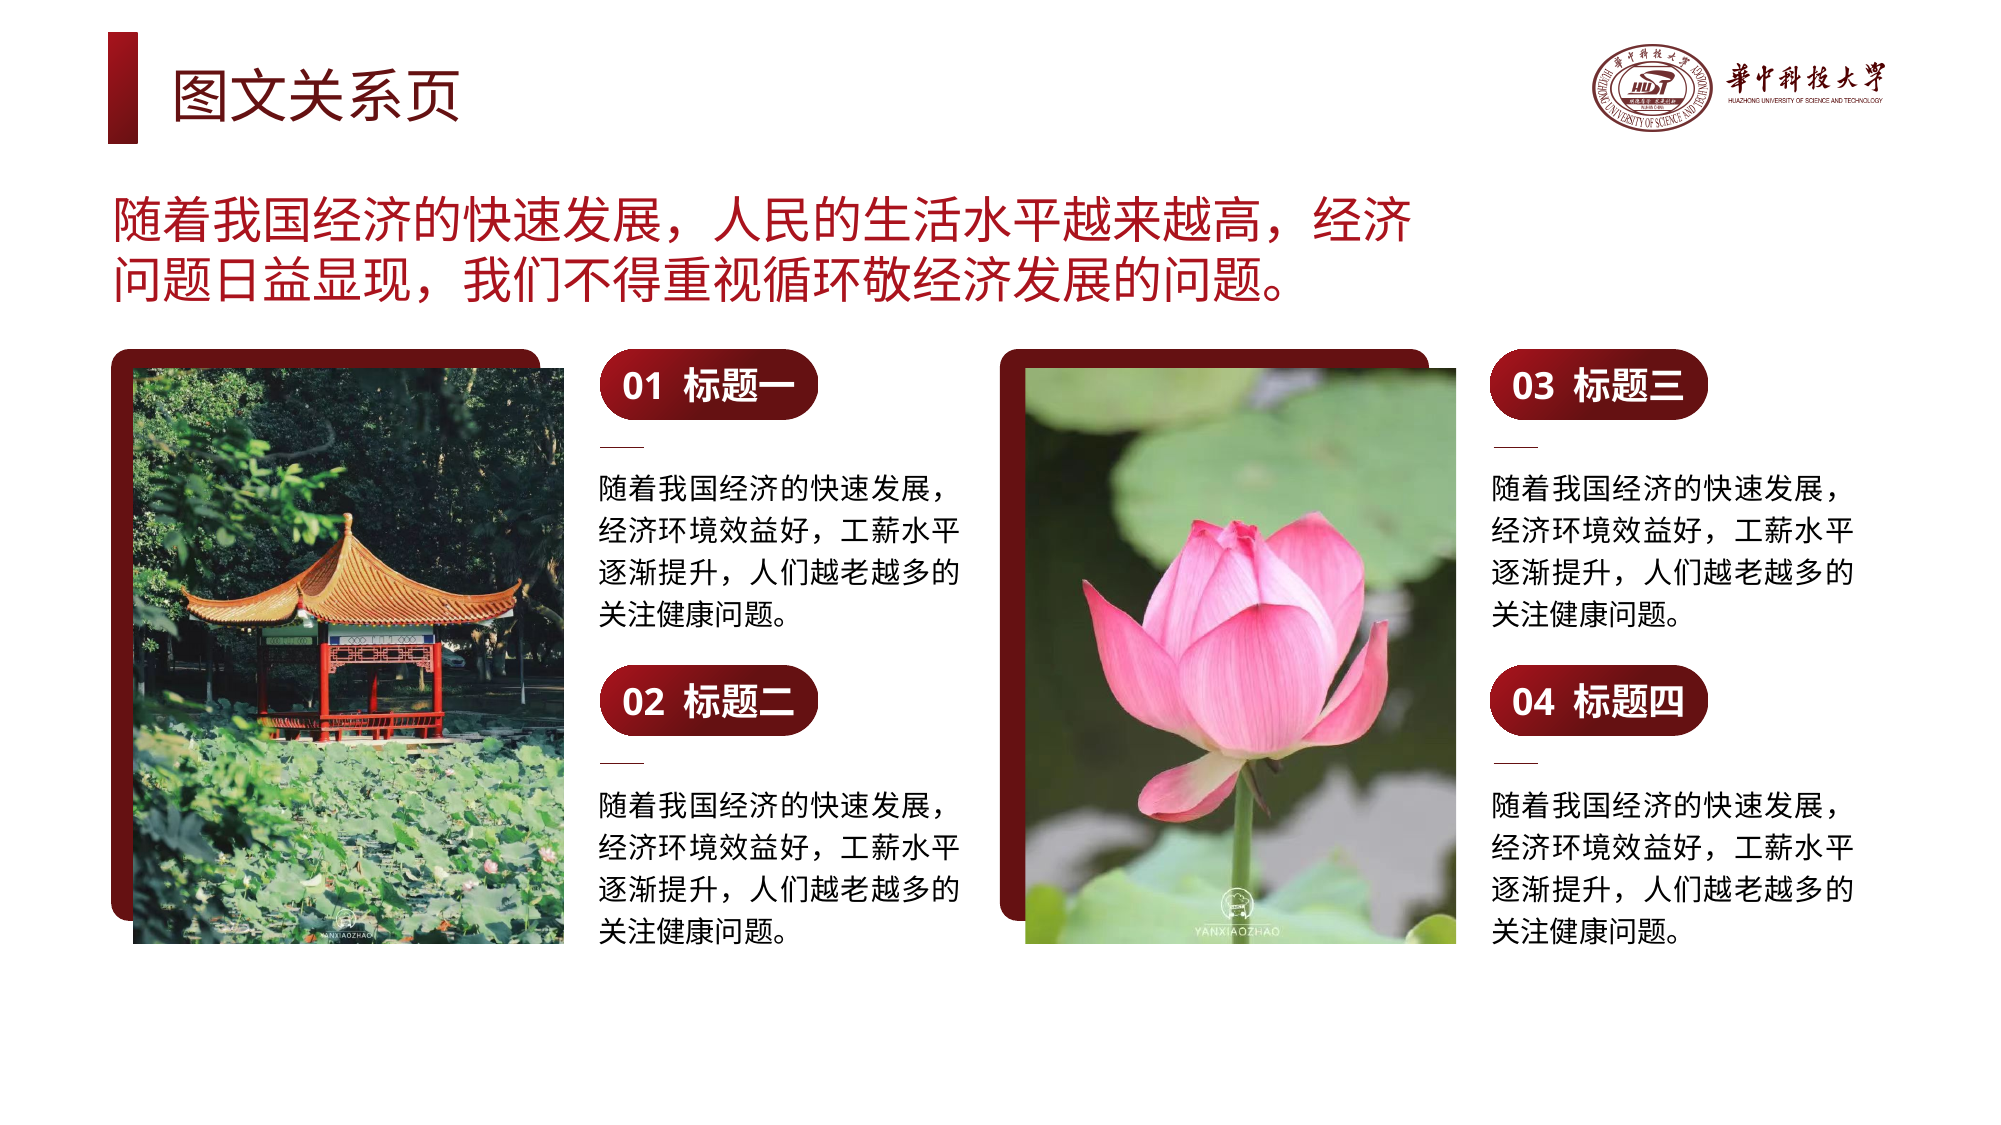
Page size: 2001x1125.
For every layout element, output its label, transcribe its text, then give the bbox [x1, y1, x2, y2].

picture [1592, 44, 1885, 132]
text_box 04 标题四 [1490, 665, 1709, 736]
text_box 随着我国经济的快速发展，经济环境效益好，工薪水平逐渐提升，人们越老越多的关注健康问题。 [583, 773, 976, 956]
text_box 01 标题一 [600, 349, 819, 420]
text_box 02 标题二 [600, 665, 819, 736]
text_box 随着我国经济的快速发展，人民的生活水平越来越高，经济问题日益显现，我们不得重视循环敬经济发展的问题。 [97, 181, 1434, 317]
picture [1025, 368, 1457, 944]
text_box 03 标题三 [1490, 349, 1709, 420]
text_box 随着我国经济的快速发展，经济环境效益好，工薪水平逐渐提升，人们越老越多的关注健康问题。 [1476, 773, 1870, 956]
text_box 随着我国经济的快速发展，经济环境效益好，工薪水平逐渐提升，人们越老越多的关注健康问题。 [1476, 456, 1870, 639]
text_box [107, 31, 139, 145]
text_box [998, 347, 1431, 922]
text_box 随着我国经济的快速发展，经济环境效益好，工薪水平逐渐提升，人们越老越多的关注健康问题。 [583, 456, 976, 639]
picture [133, 368, 564, 944]
text_box 图文关系页 [156, 51, 478, 137]
text_box [110, 347, 542, 922]
